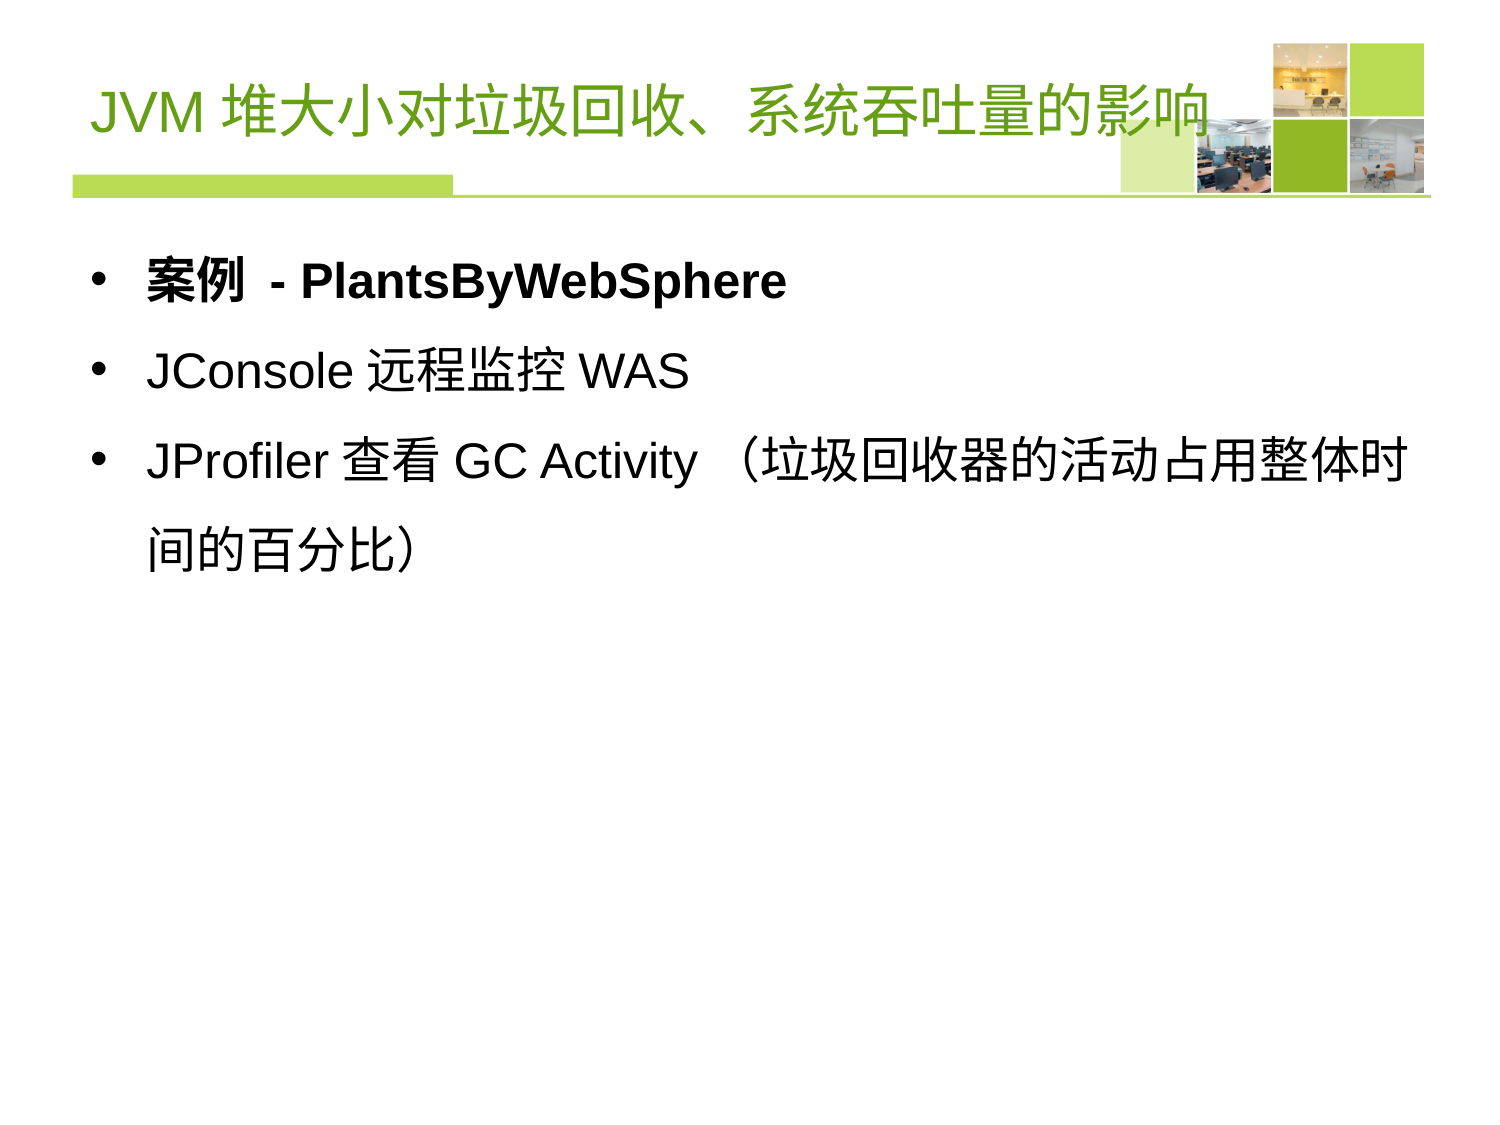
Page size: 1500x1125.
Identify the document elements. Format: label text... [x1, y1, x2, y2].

list 案例 - PlantsByWebSphere JConsole远程监控WAS JProfiler查看GC Activity（垃圾回收器的活动占用整体时间的百分比） [75, 210, 1425, 1024]
title JVM堆大小对垃圾回收、系统吞吐量的影响 [75, 43, 1425, 175]
picture [1197, 175, 1271, 193]
picture [1349, 175, 1424, 193]
